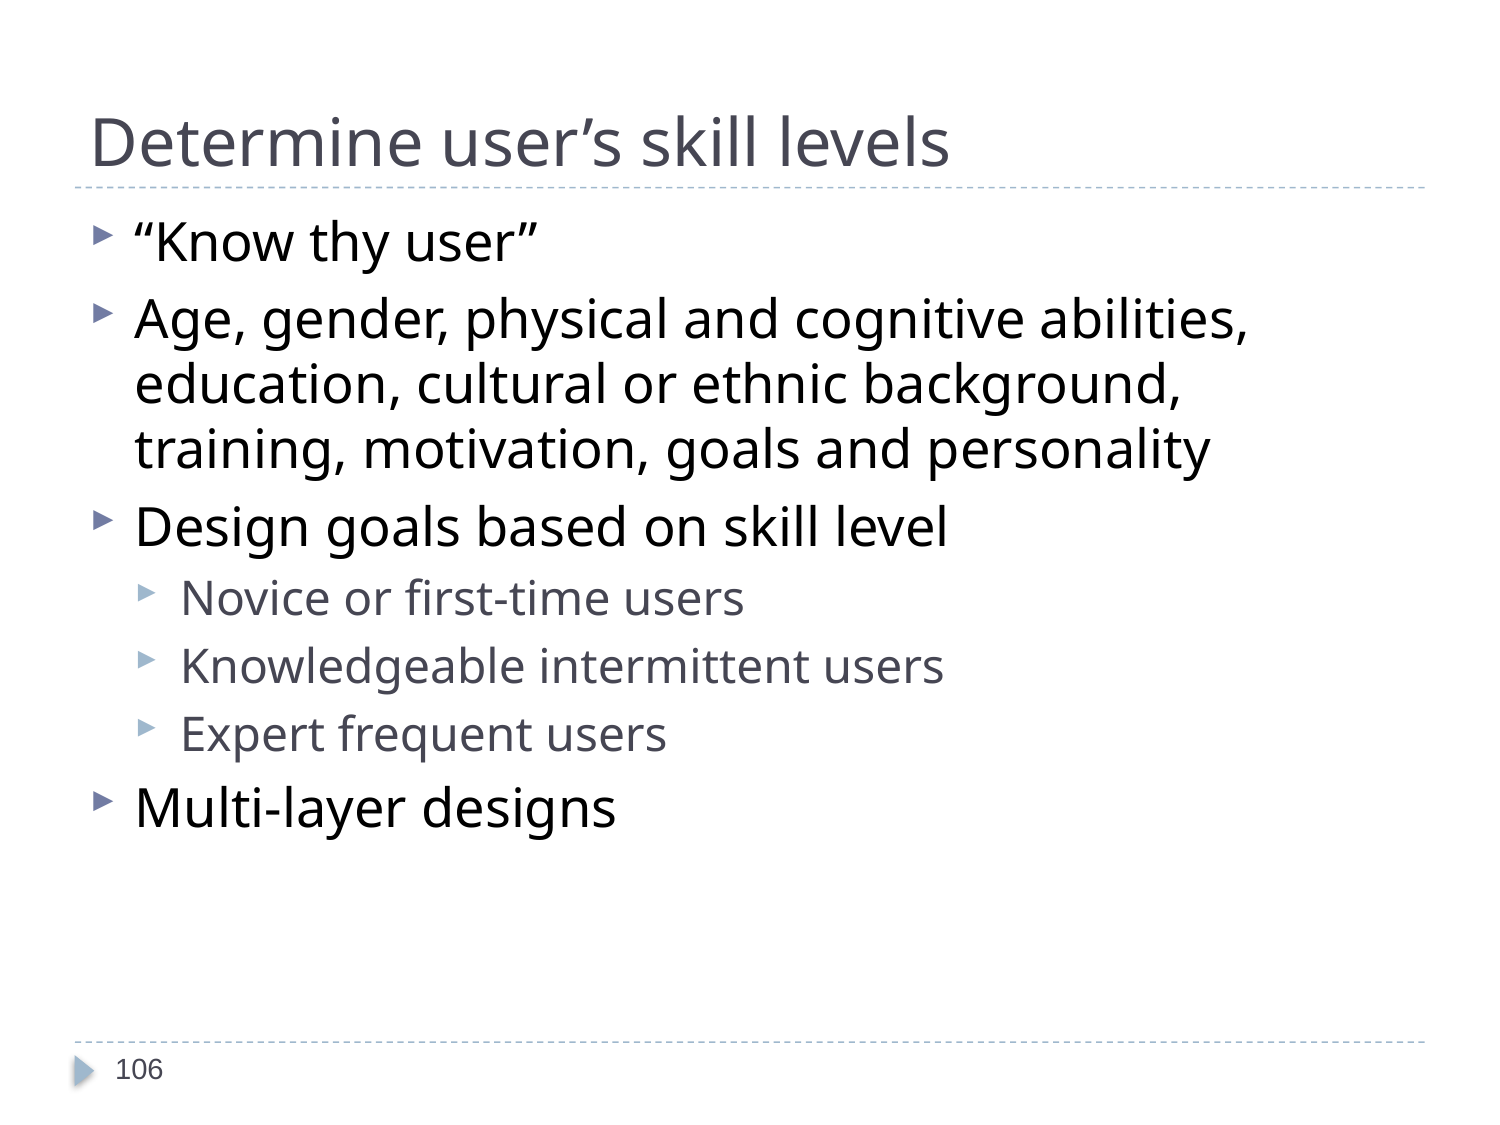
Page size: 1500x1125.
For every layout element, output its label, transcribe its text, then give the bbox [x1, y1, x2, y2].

title Determine user’s skill levels [75, 24, 1425, 188]
slide_number 106 [100, 1042, 426, 1103]
list “Know thy user” Age, gender, physical and cognitive abilities, education, cultural or ethnic background, training, motivation, goals and personality Design goals based on skill level Novice or first-time users Knowledgeable intermittent users Expert frequent users Multi-layer designs [75, 200, 1425, 1006]
